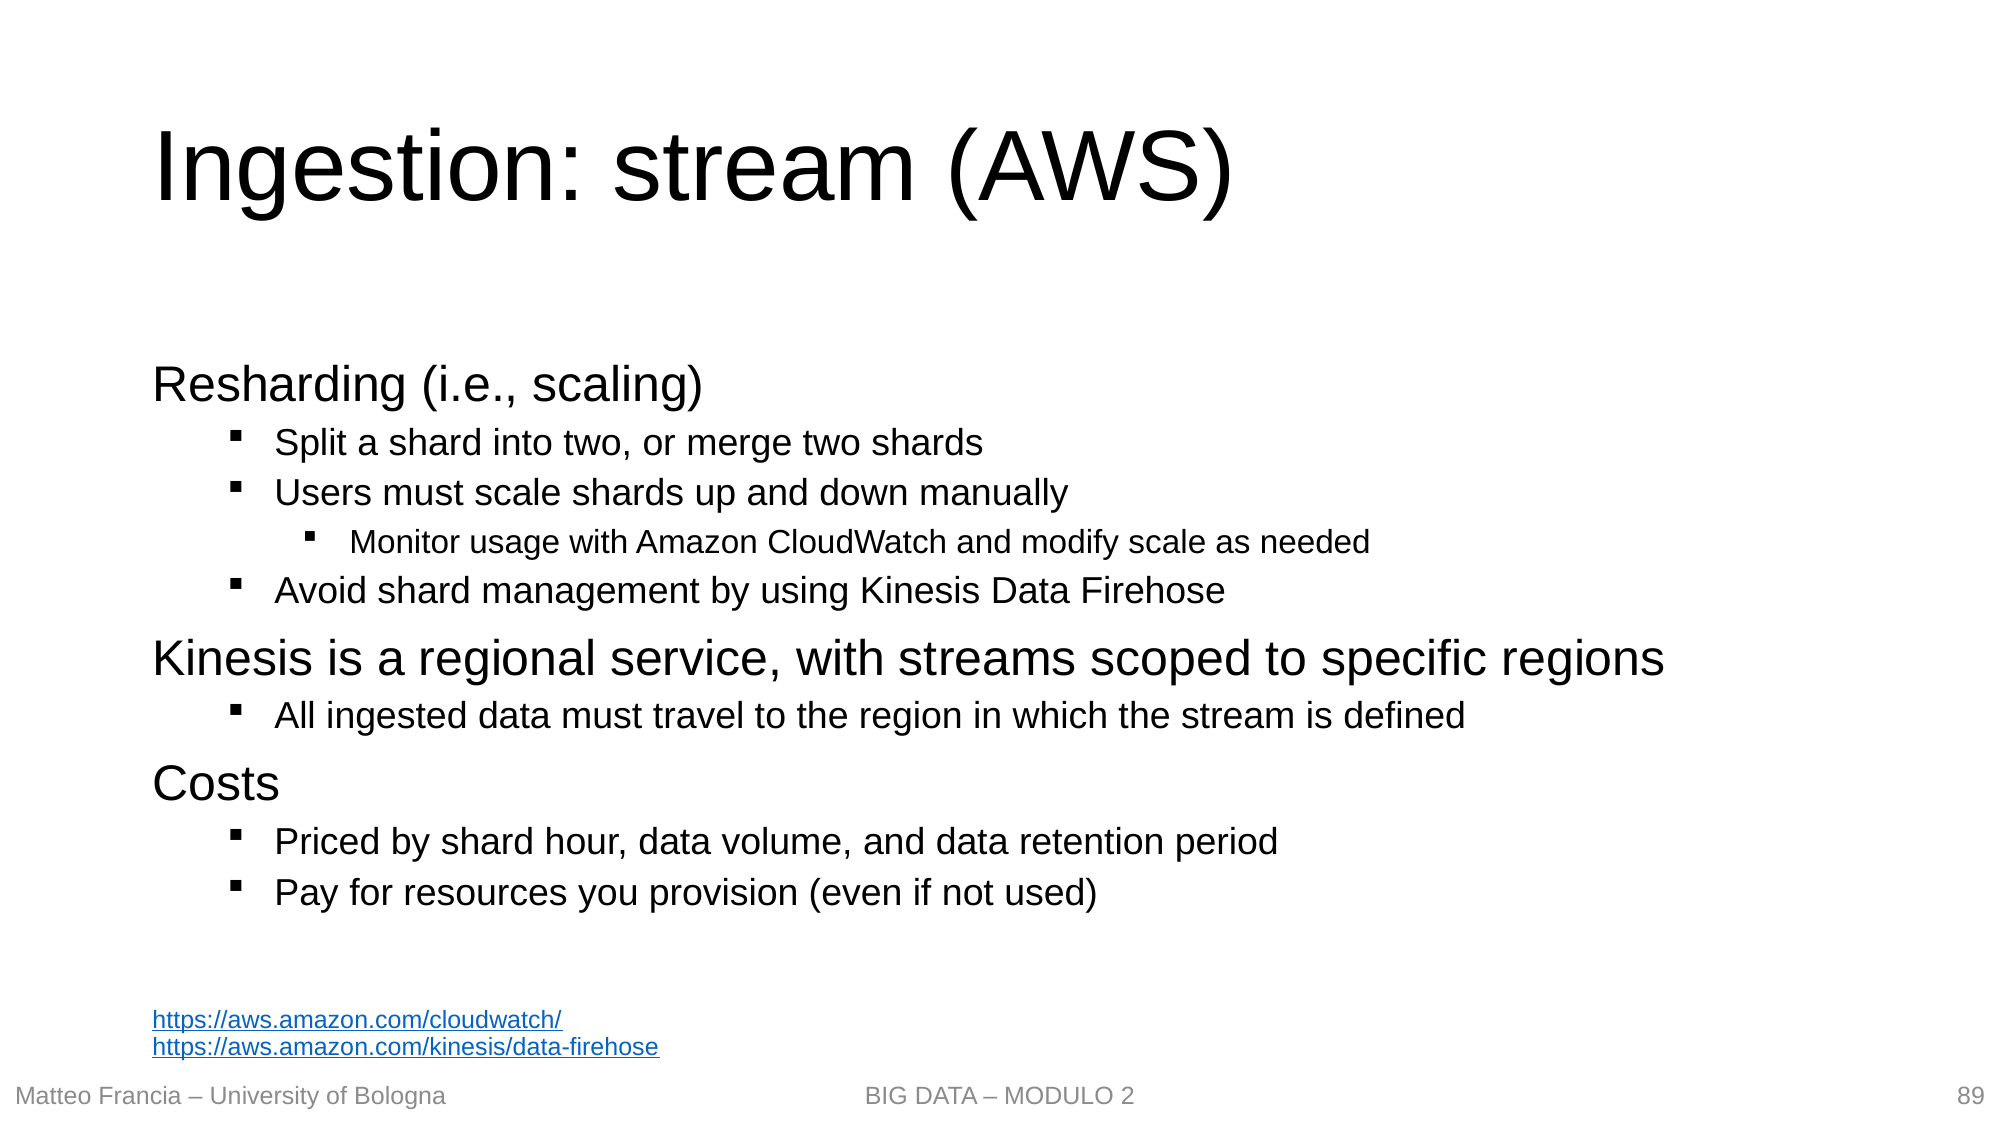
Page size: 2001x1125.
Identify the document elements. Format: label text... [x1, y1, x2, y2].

list https://aws.amazon.com/cloudwatch/ https://aws.amazon.com/kinesis/data-firehose [137, 1003, 1863, 1064]
title Ingestion: stream (AWS) [137, 59, 1863, 278]
slide_number 89 [1550, 1065, 2000, 1125]
list Resharding (i.e., scaling) Split a shard into two, or merge two shards Users must scale shards up and down manually Monitor usage with Amazon CloudWatch and modify scale as needed Avoid shard management by using Kinesis Data Firehose Kinesis is a regional service, with streams scoped to specific regions All ingested data must travel to the region in which the stream is defined Costs Priced by shard hour, data volume, and data retention period Pay for resources you provision (even if not used) [137, 278, 1863, 993]
footer Matteo Francia – University of Bologna [0, 1065, 466, 1125]
